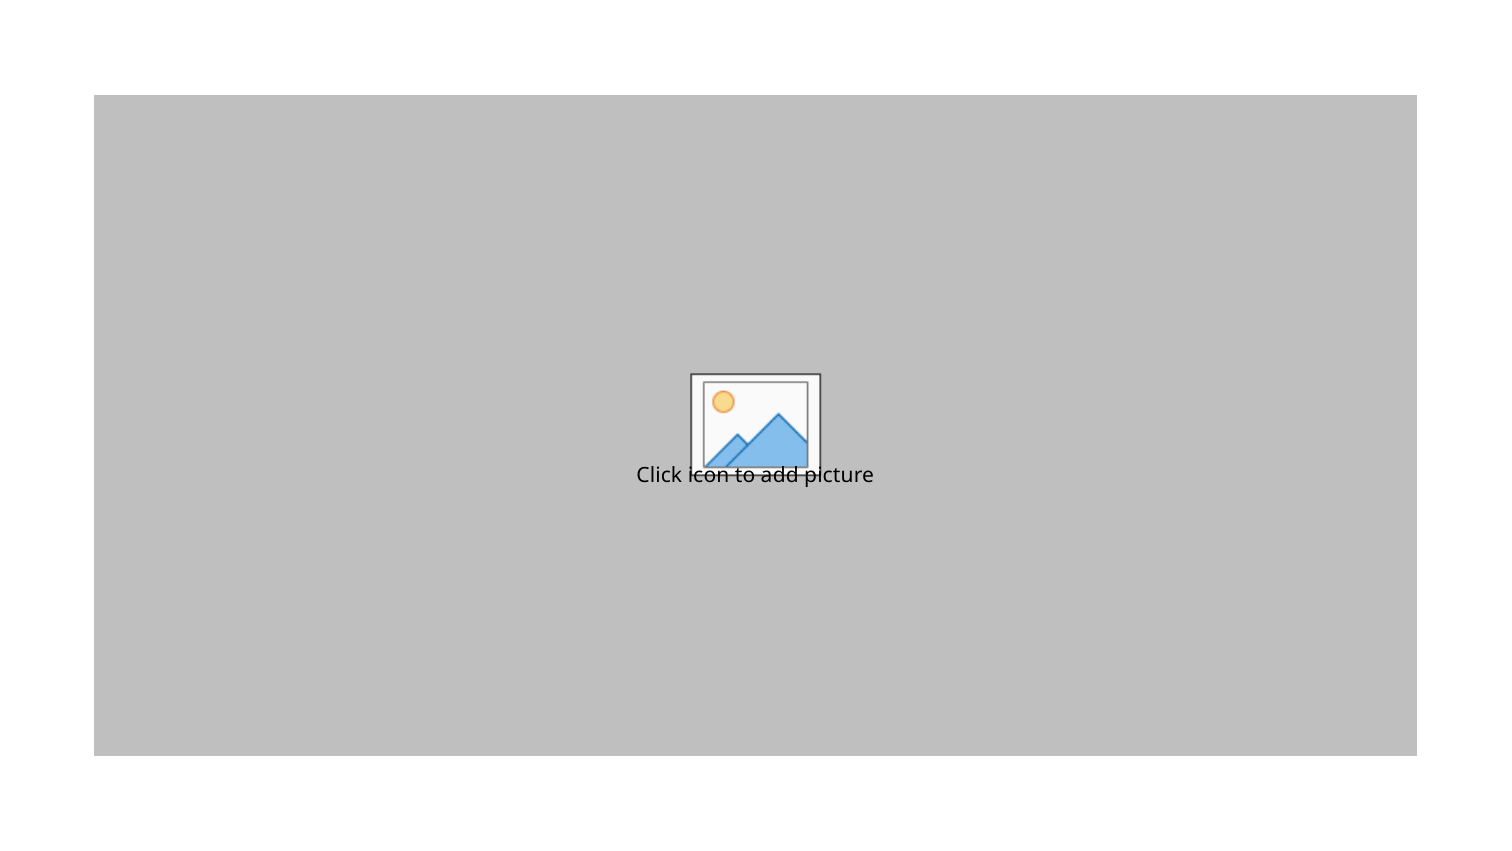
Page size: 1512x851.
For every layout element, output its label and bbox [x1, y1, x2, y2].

picture [93, 94, 1418, 757]
